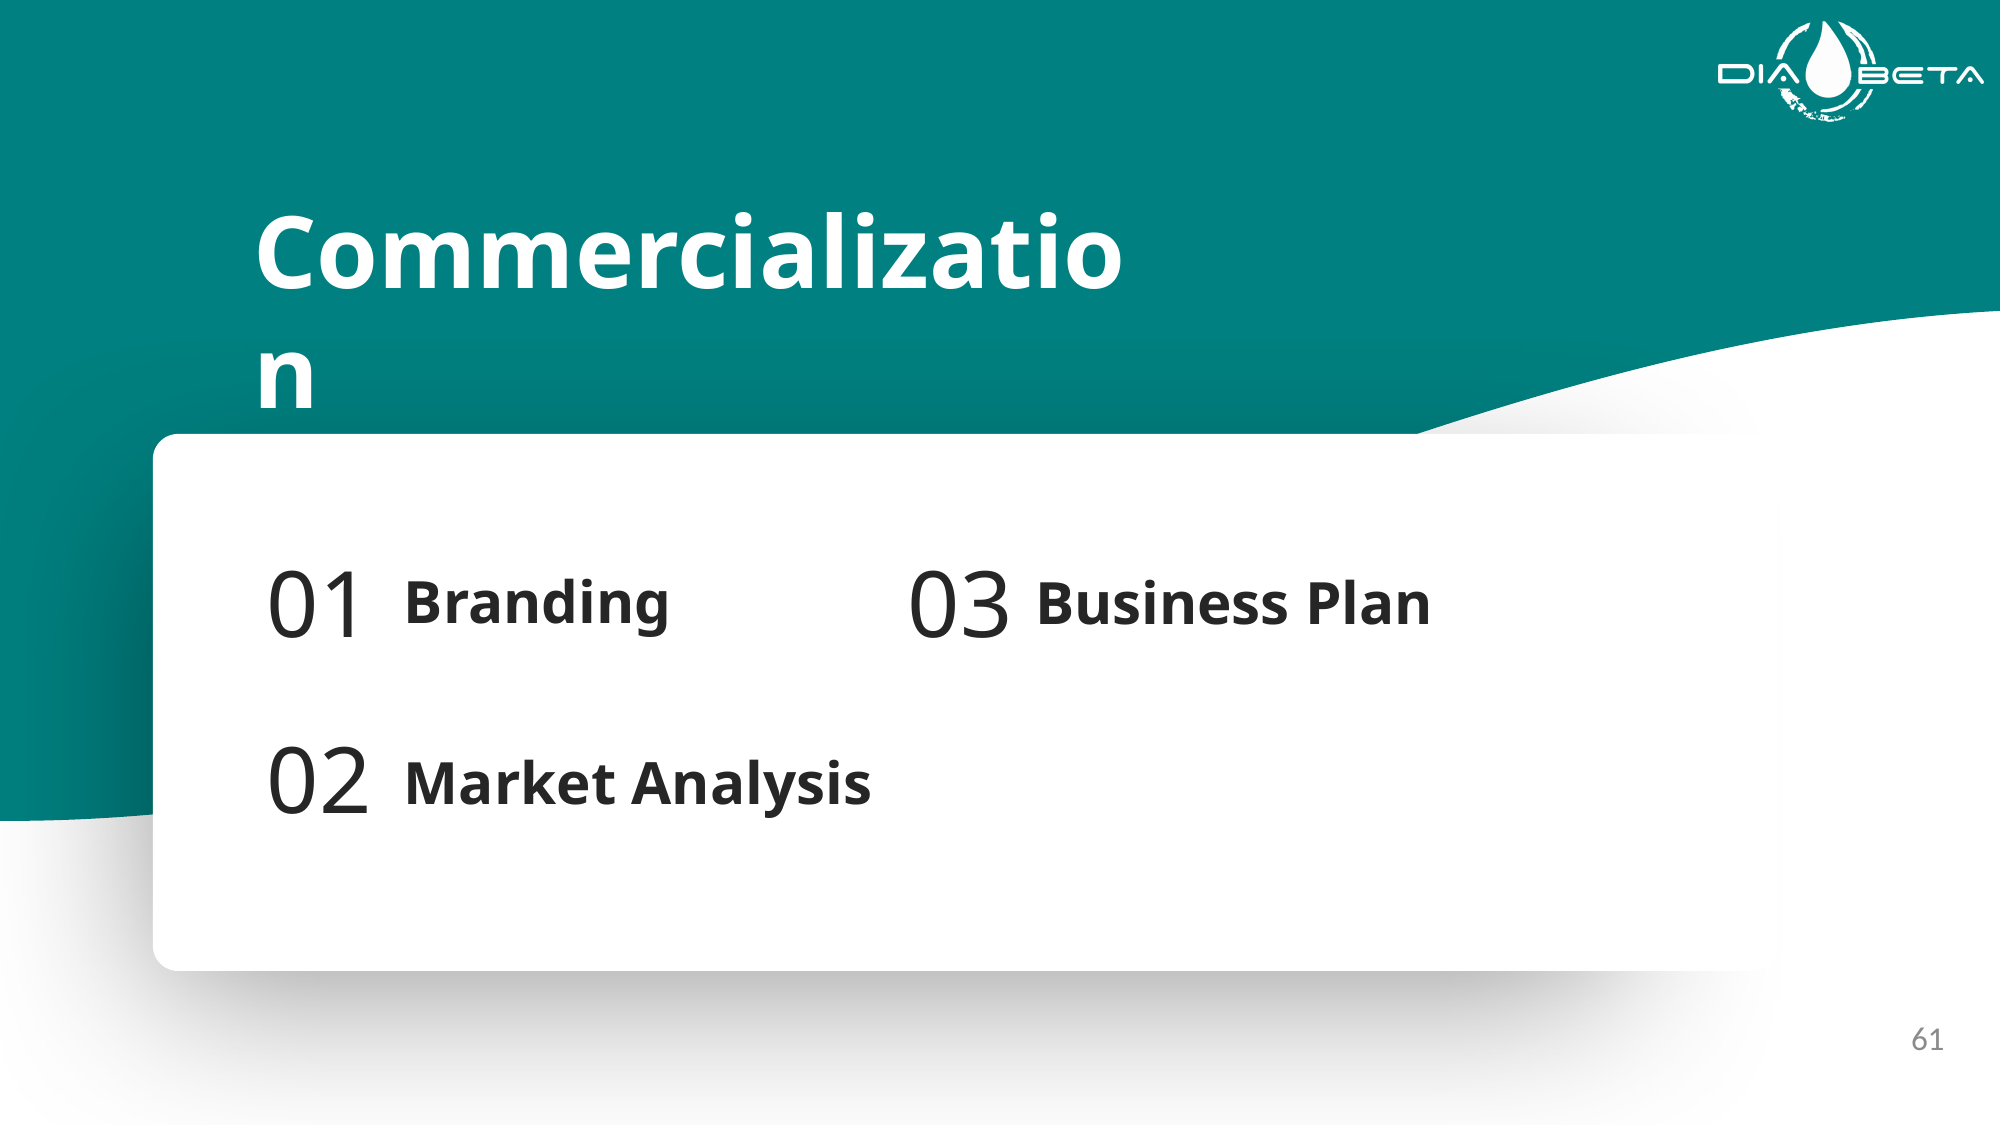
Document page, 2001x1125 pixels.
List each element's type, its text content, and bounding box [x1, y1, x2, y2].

text_box [151, 432, 1779, 973]
text_box [0, 0, 2000, 822]
text_box 03 [863, 538, 1028, 664]
text_box 02 [222, 714, 387, 840]
text_box Market Analysis [389, 752, 915, 823]
text_box Commercialization [238, 181, 1170, 437]
picture [1718, 21, 1984, 122]
text_box Business Plan [1020, 572, 1748, 644]
text_box Branding [389, 570, 863, 642]
text_box 01 [222, 538, 387, 664]
slide_number 61 [1513, 1007, 1960, 1068]
